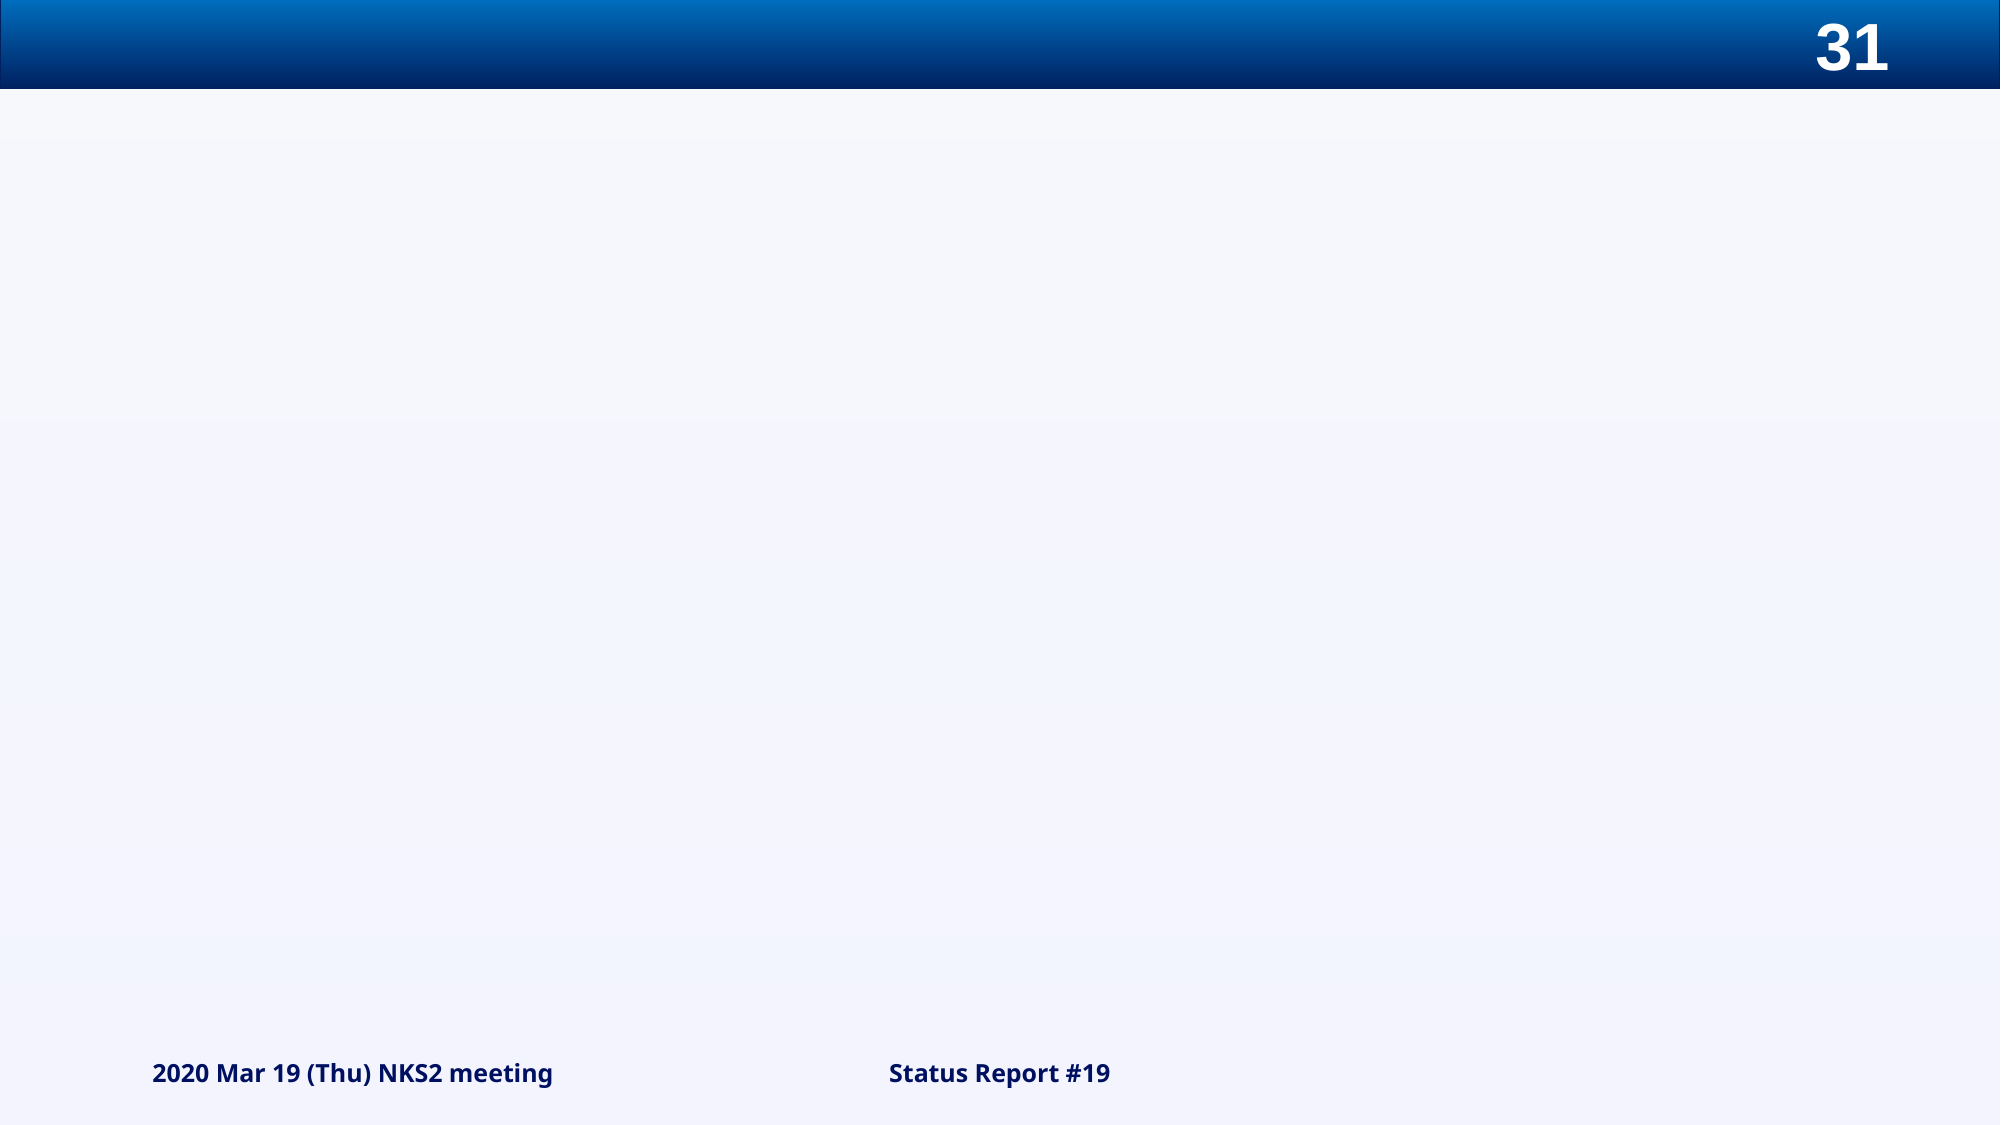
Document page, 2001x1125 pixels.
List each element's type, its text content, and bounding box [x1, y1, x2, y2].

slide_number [137, 1042, 588, 1103]
footer Status Report #19 [662, 1042, 1338, 1103]
